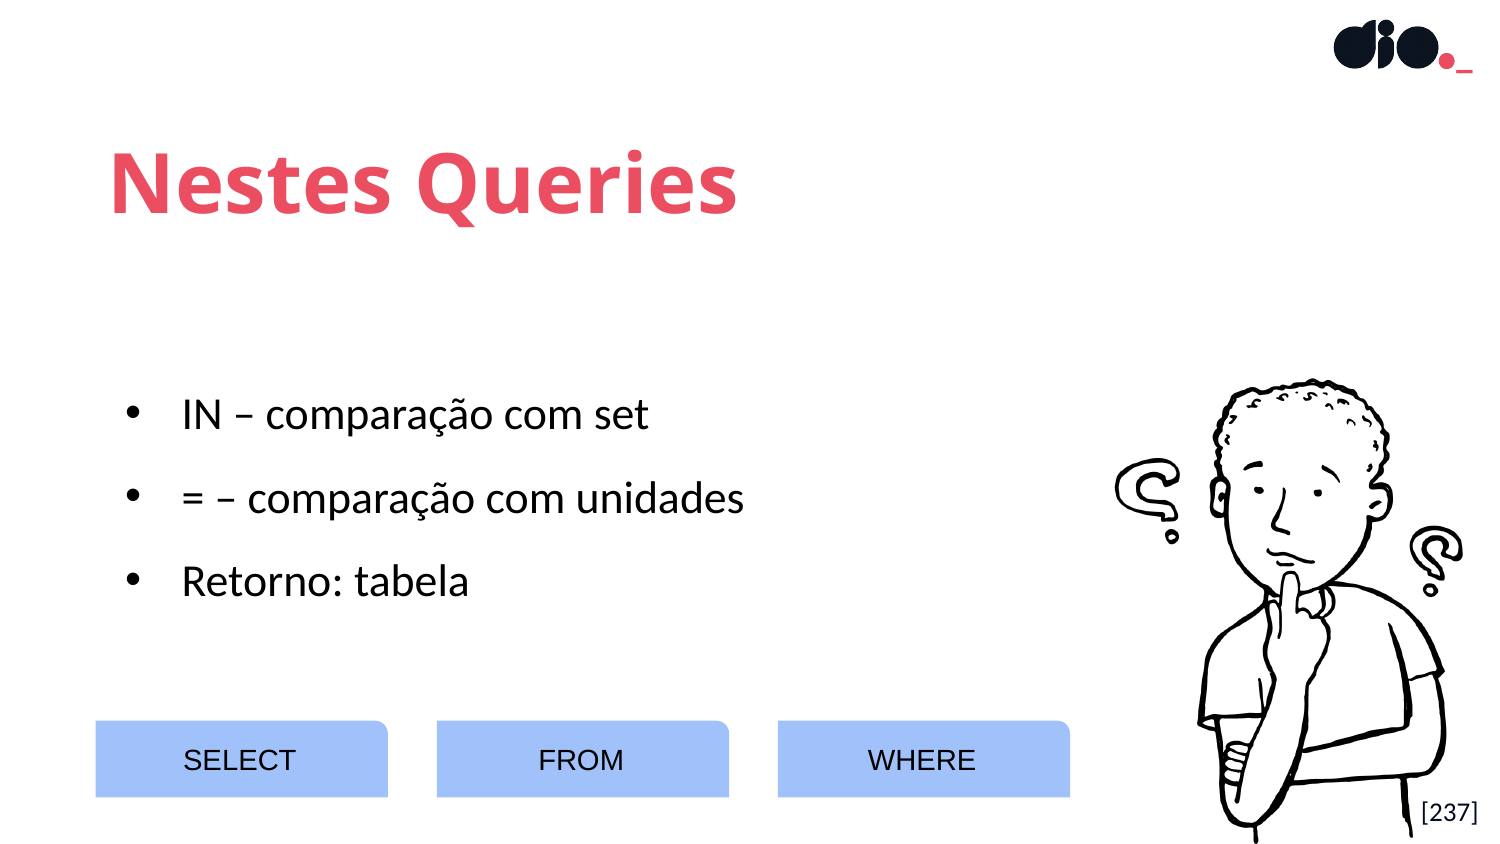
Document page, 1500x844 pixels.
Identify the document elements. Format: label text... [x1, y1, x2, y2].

text_box WHERE [777, 720, 1050, 798]
picture [1055, 376, 1500, 844]
picture [1333, 19, 1473, 74]
text_box Nestes Queries [92, 104, 1395, 243]
text_box FROM [436, 720, 730, 798]
text_box IN – comparação com set = – comparação com unidades Retorno: tabela [110, 306, 1320, 759]
text_box SELECT [95, 720, 388, 798]
